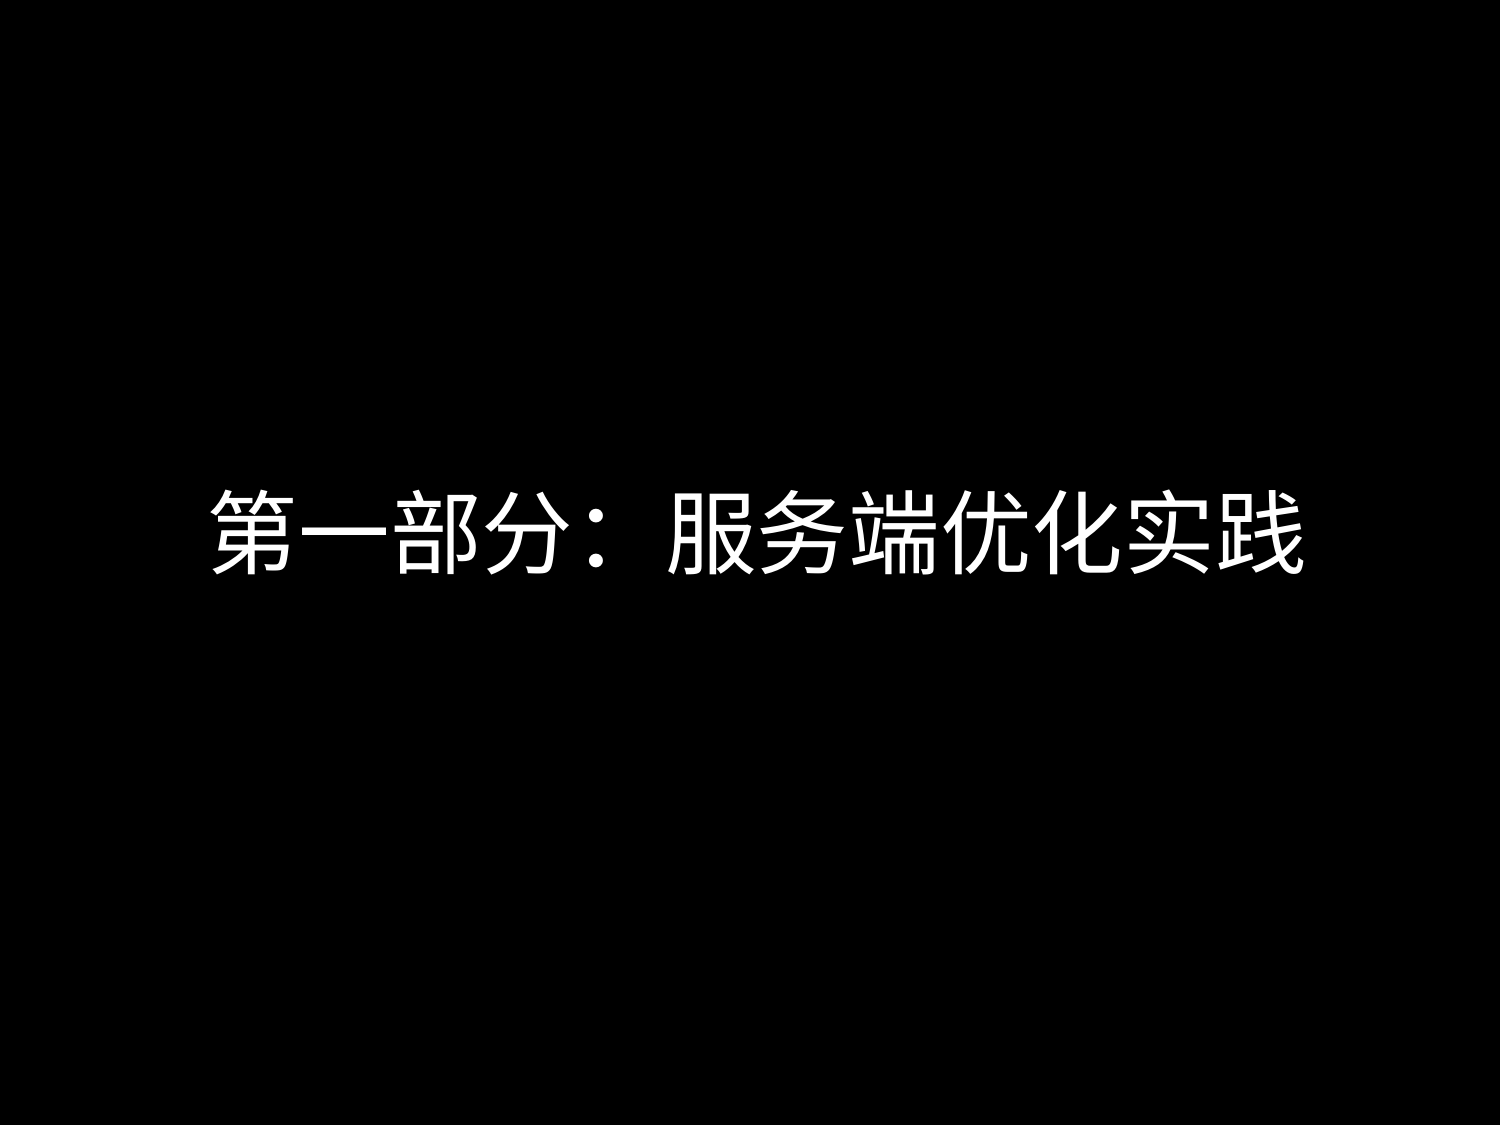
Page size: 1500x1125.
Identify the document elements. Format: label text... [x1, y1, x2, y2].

title 第一部分：服务端优化实践 [81, 436, 1433, 625]
